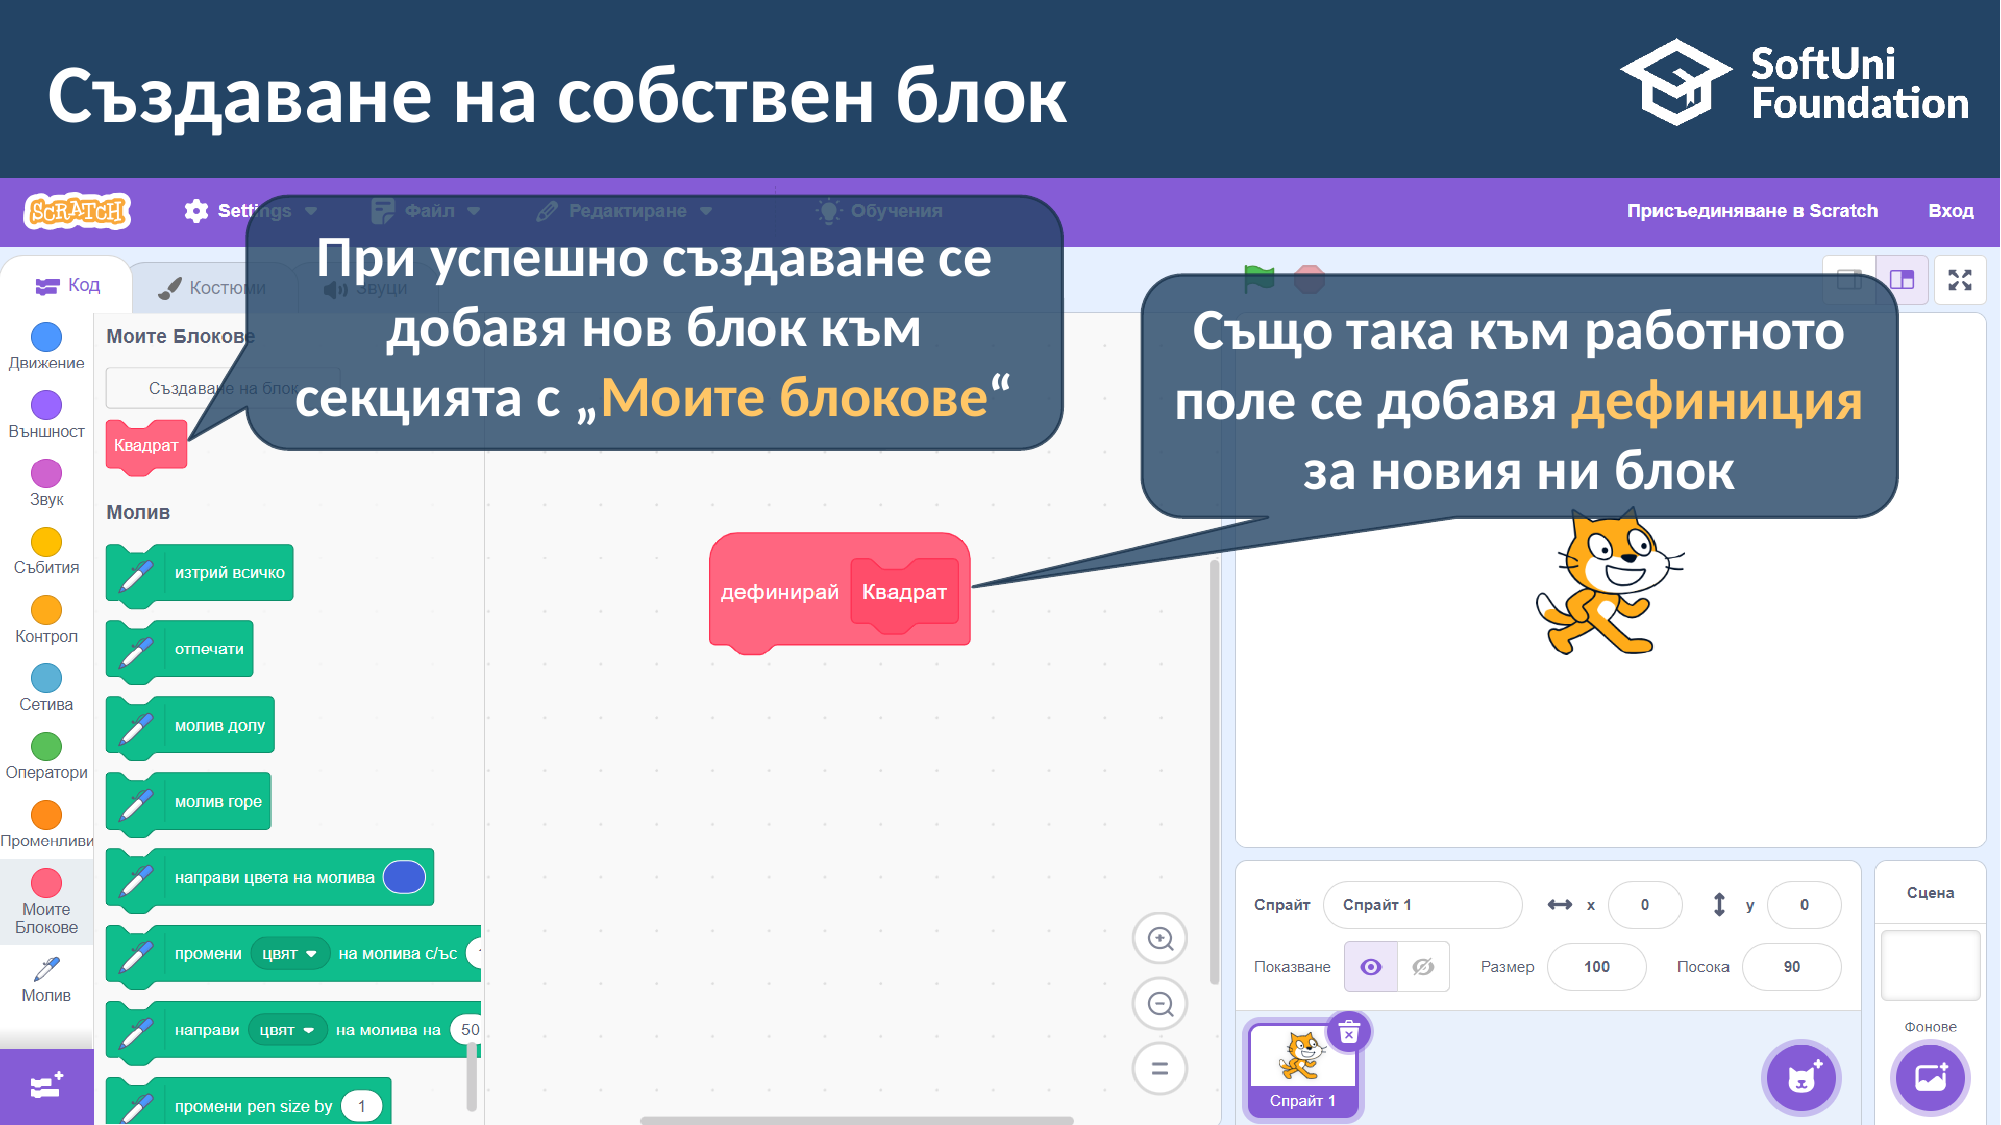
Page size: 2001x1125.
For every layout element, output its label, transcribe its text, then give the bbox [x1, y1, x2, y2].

title Създаване на собствен блок [31, 16, 1591, 162]
picture [1619, 38, 1968, 126]
picture [0, 178, 2000, 1125]
